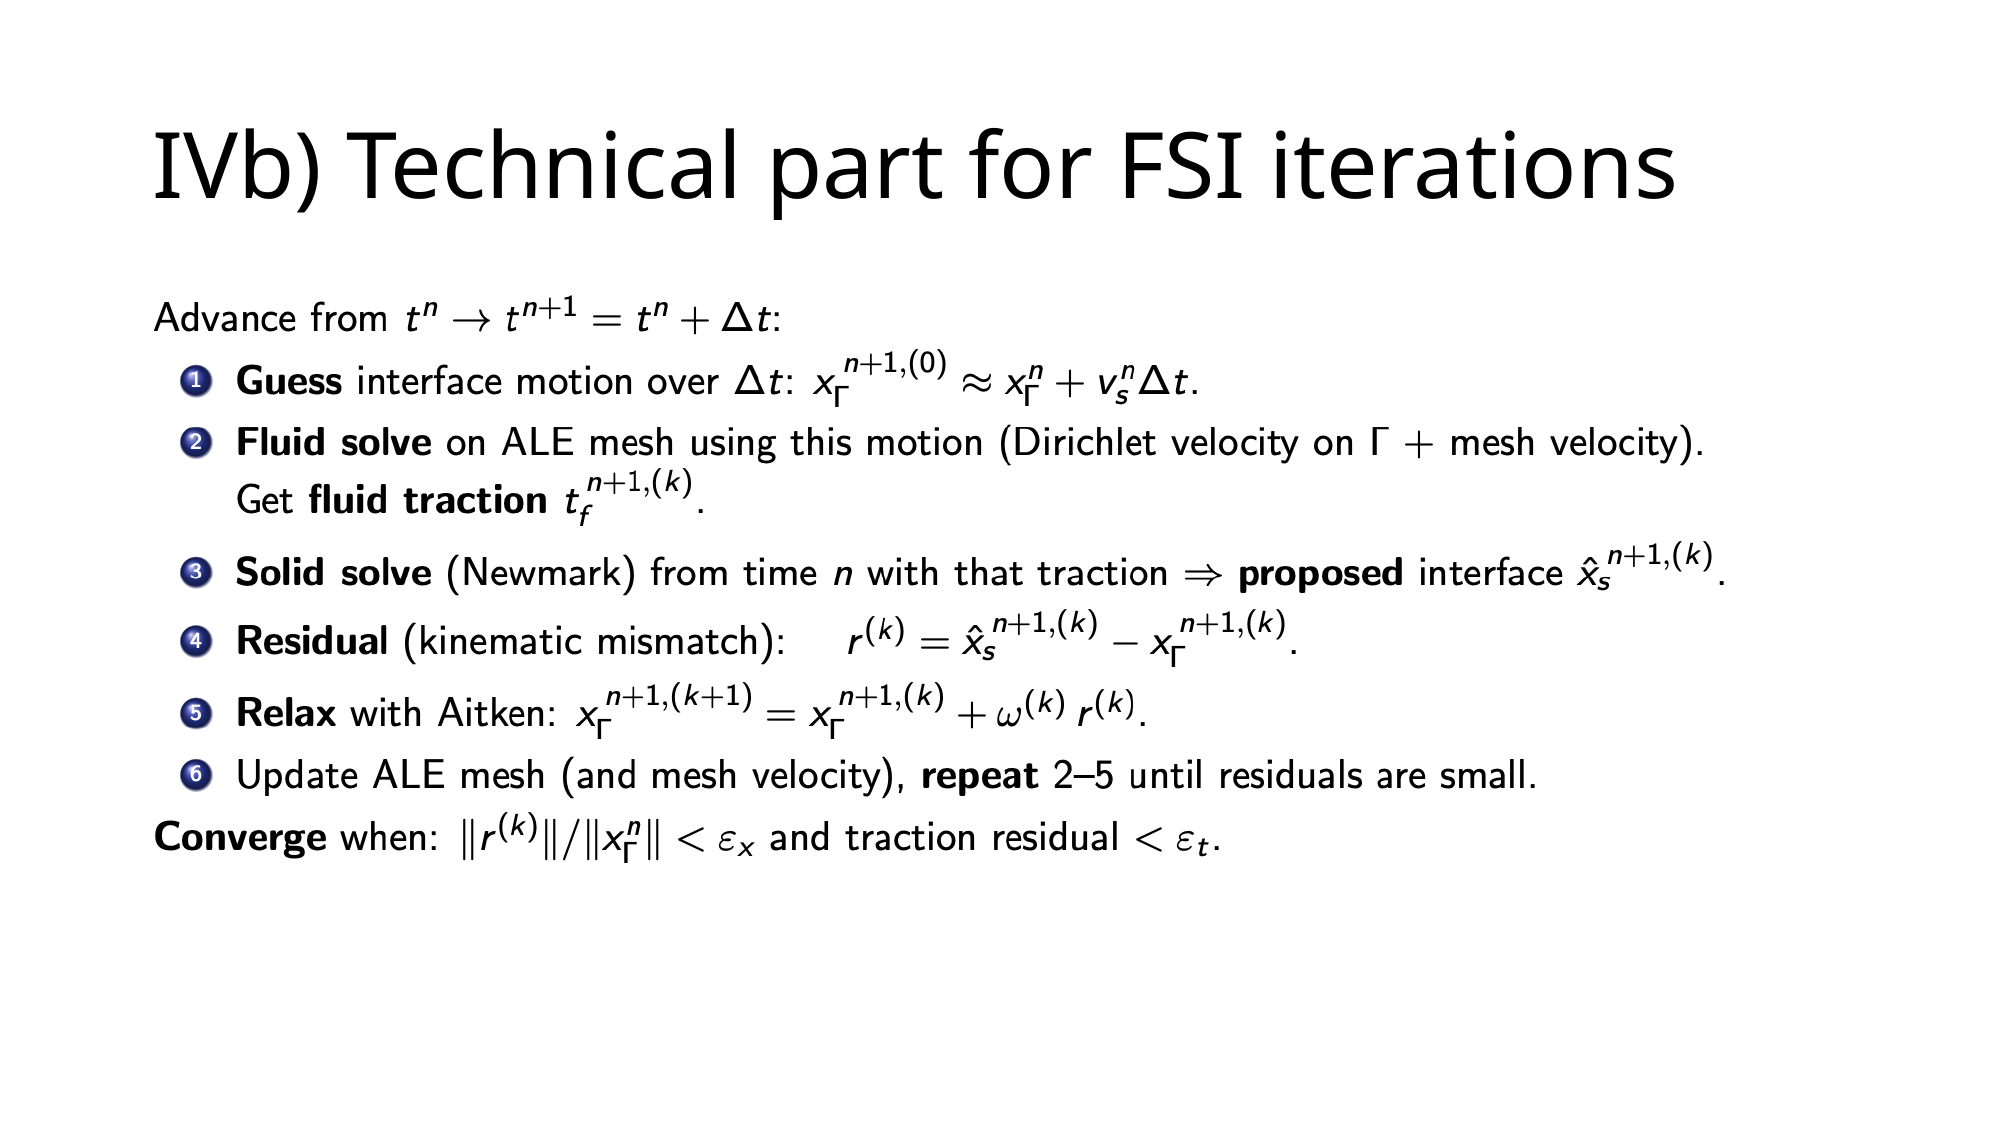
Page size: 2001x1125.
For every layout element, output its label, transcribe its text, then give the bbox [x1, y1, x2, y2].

picture [137, 277, 1754, 878]
title IVb) Technical part for FSI iterations [137, 59, 1863, 278]
